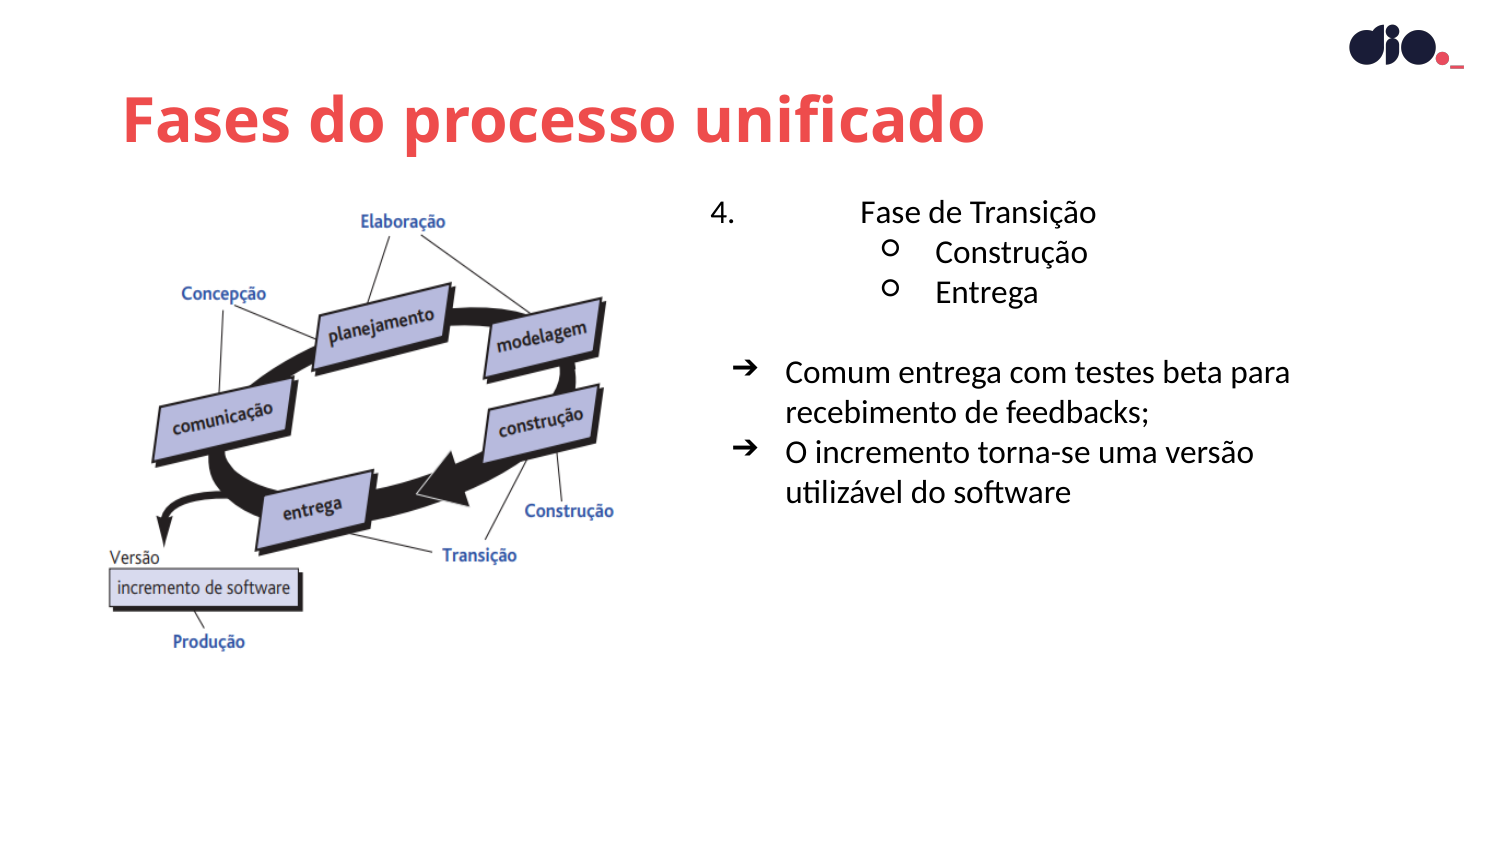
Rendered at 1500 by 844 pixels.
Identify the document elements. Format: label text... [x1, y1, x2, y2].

picture [1334, 15, 1474, 78]
text_box Fases do processo unificado [106, 42, 1426, 182]
picture [17, 199, 711, 660]
text_box 4. Fase de Transição Construção Entrega Comum entrega com testes beta para recebimento de feedbacks; O incremento torna-se uma versão utilizável do software [695, 175, 1338, 605]
